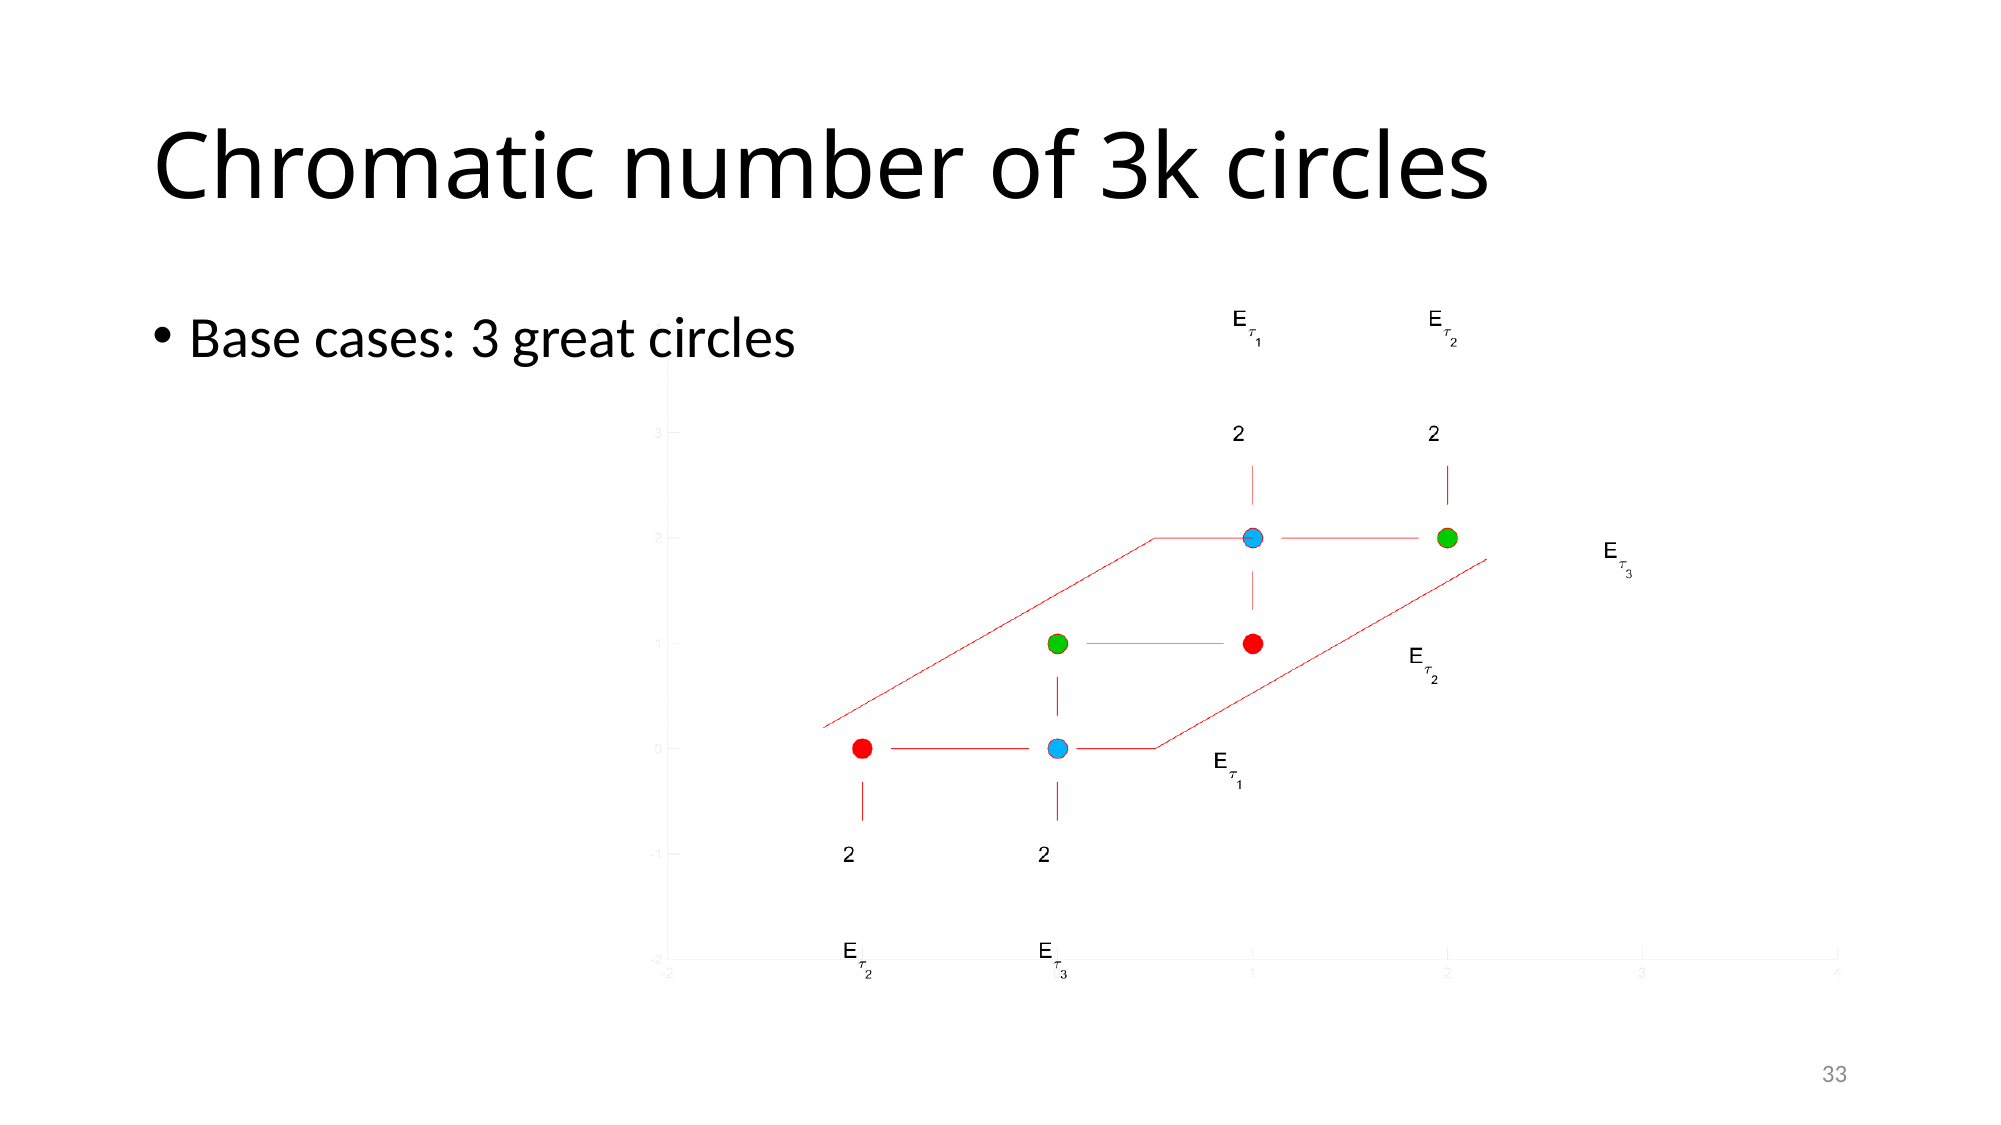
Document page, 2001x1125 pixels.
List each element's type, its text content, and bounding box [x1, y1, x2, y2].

picture [471, 269, 1981, 1044]
slide_number 33 [1412, 1044, 1863, 1103]
title Chromatic number of 3k circles [137, 59, 1863, 278]
list Base cases: 3 great circles [137, 299, 471, 1014]
